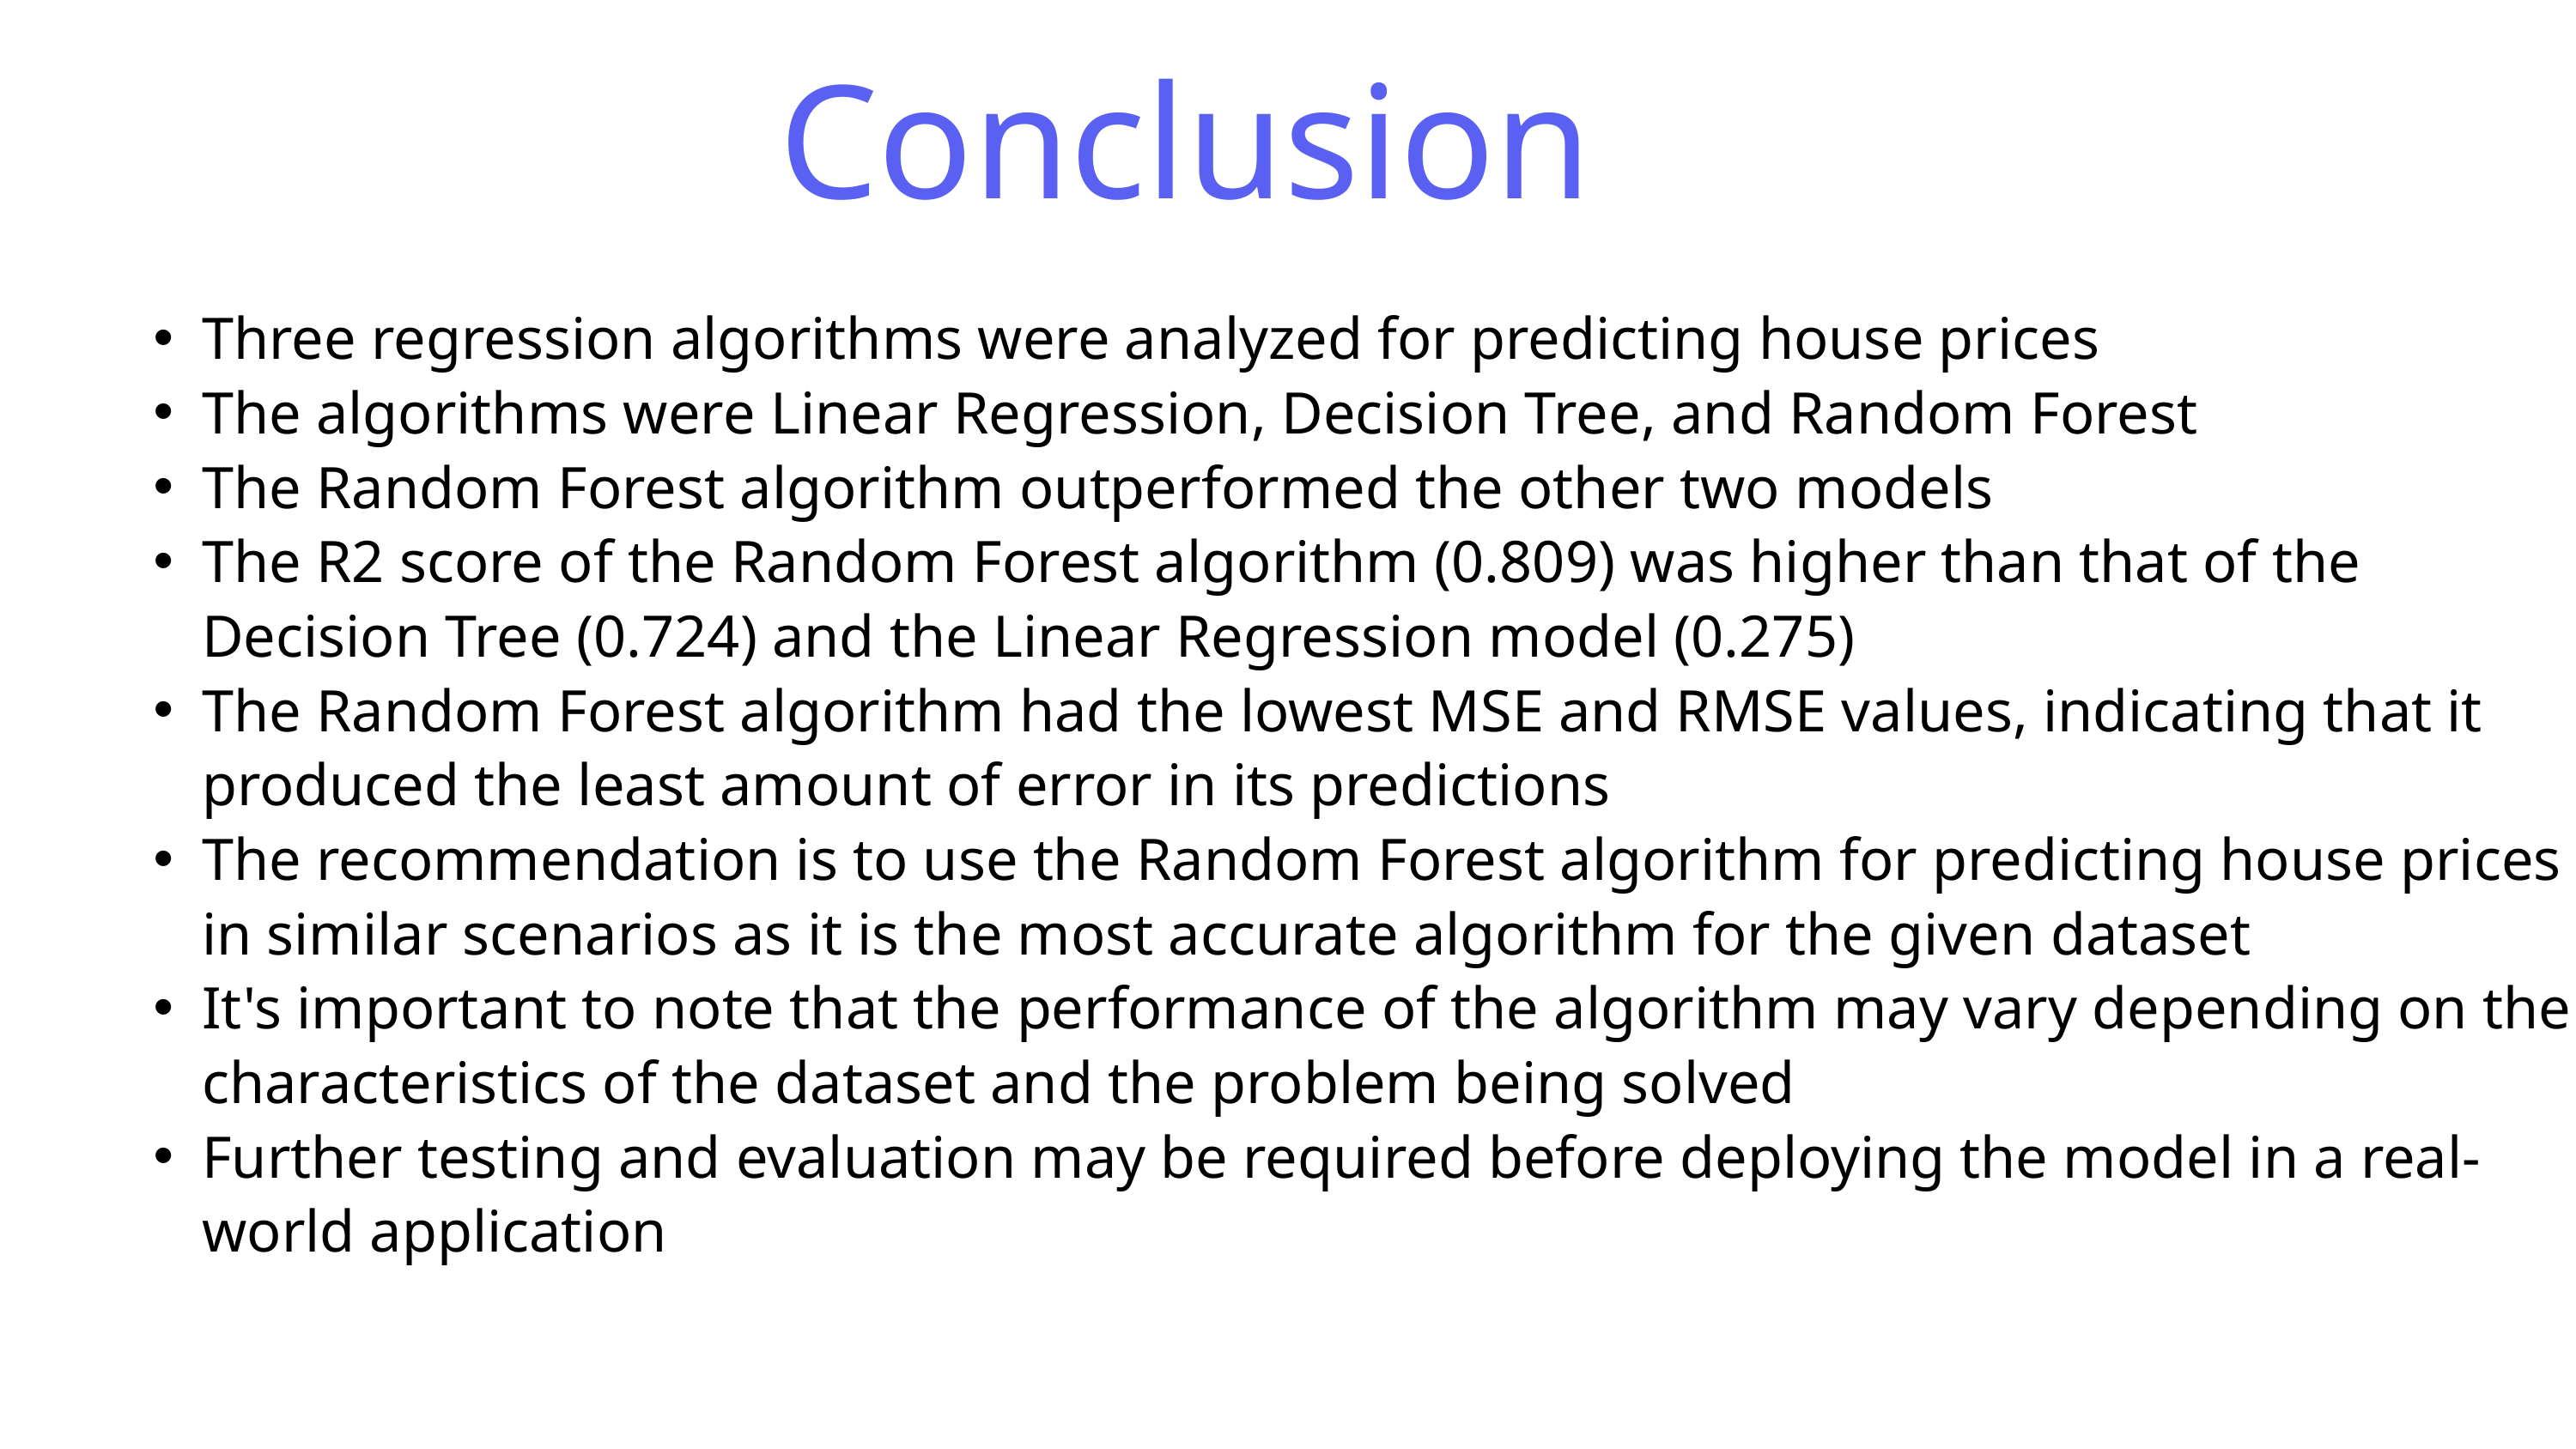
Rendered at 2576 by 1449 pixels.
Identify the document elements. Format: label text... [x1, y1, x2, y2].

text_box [144, 34, 2268, 479]
text_box Three regression algorithms were analyzed for predicting house prices The algorithms were Linear Regression, Decision Tree, and Random Forest The Random Forest algorithm outperformed the other two models The R2 score of the Random Forest algorithm (0.809) was higher than that of the Decision Tree (0.724) and the Linear Regression model (0.275) The Random Forest algorithm had the lowest MSE and RMSE values, indicating that it produced the least amount of error in its predictions The recommendation is to use the Random Forest algorithm for predicting house prices in similar scenarios as it is the most accurate algorithm for the given dataset It's important to note that the performance of the algorithm may vary depending on the characteristics of the dataset and the problem being solved Further testing and evaluation may be required before deploying the model in a real-world application [104, 296, 2576, 1413]
